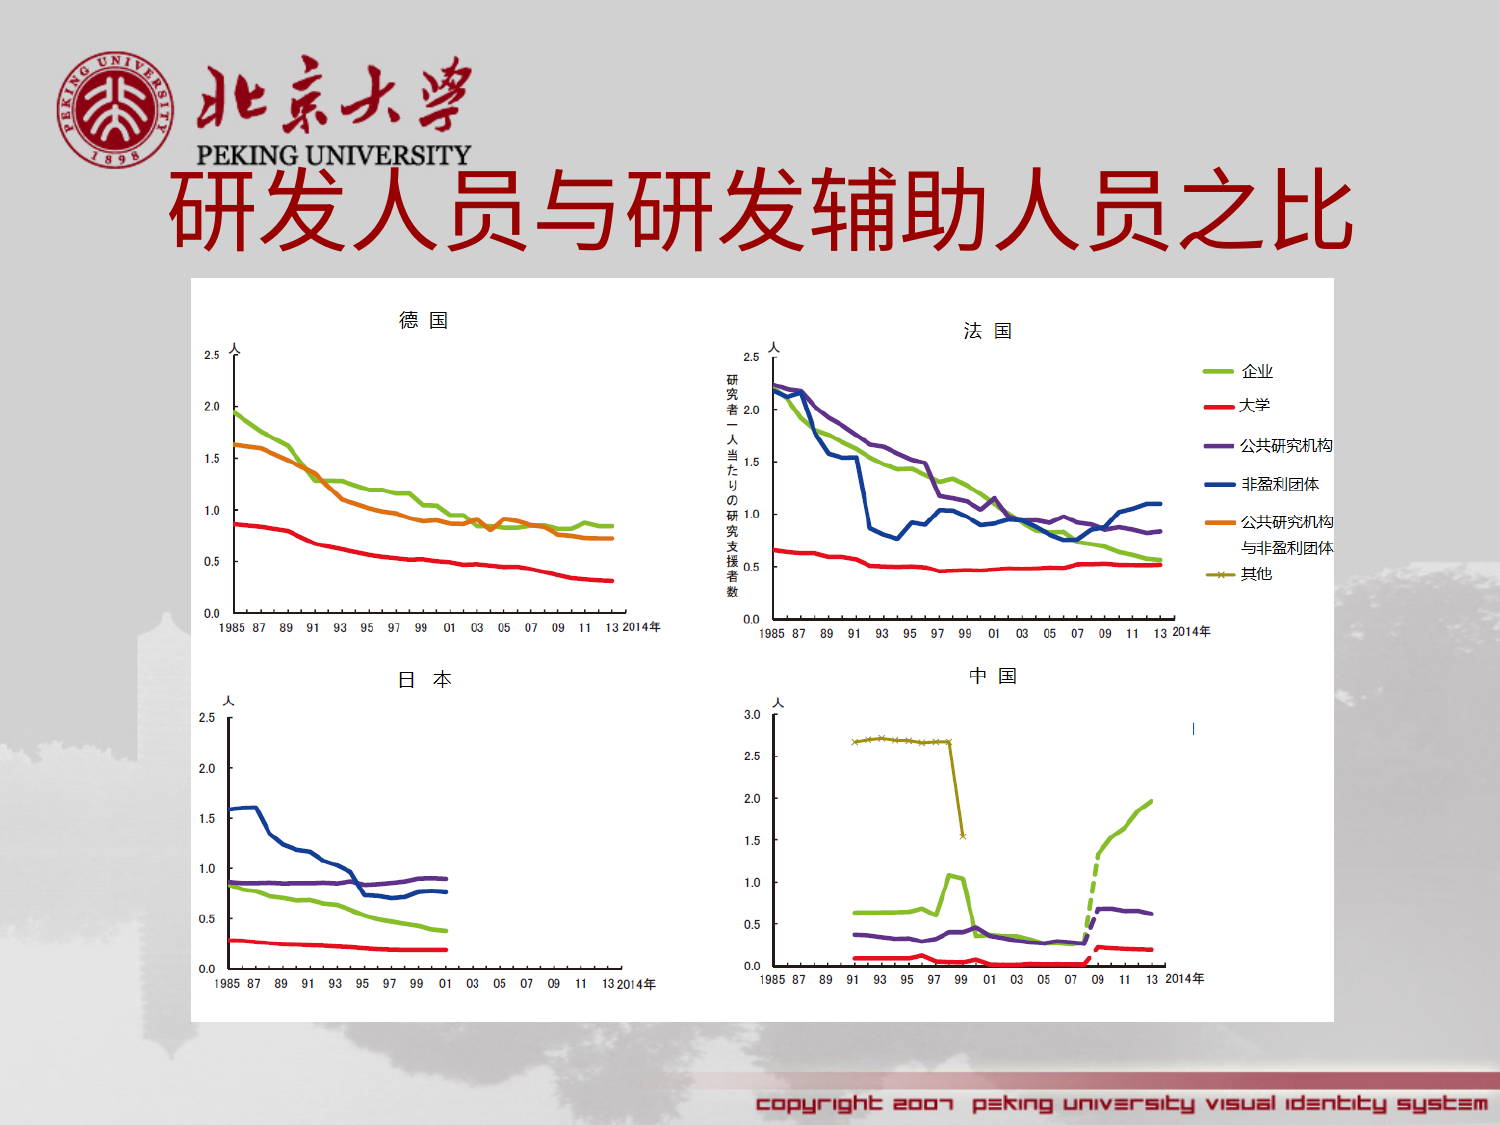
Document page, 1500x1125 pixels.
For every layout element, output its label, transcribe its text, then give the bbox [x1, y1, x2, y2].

title 研发人员与研发辅助人员之比 [87, 160, 1438, 256]
picture [0, 0, 1500, 1125]
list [191, 278, 1334, 1022]
